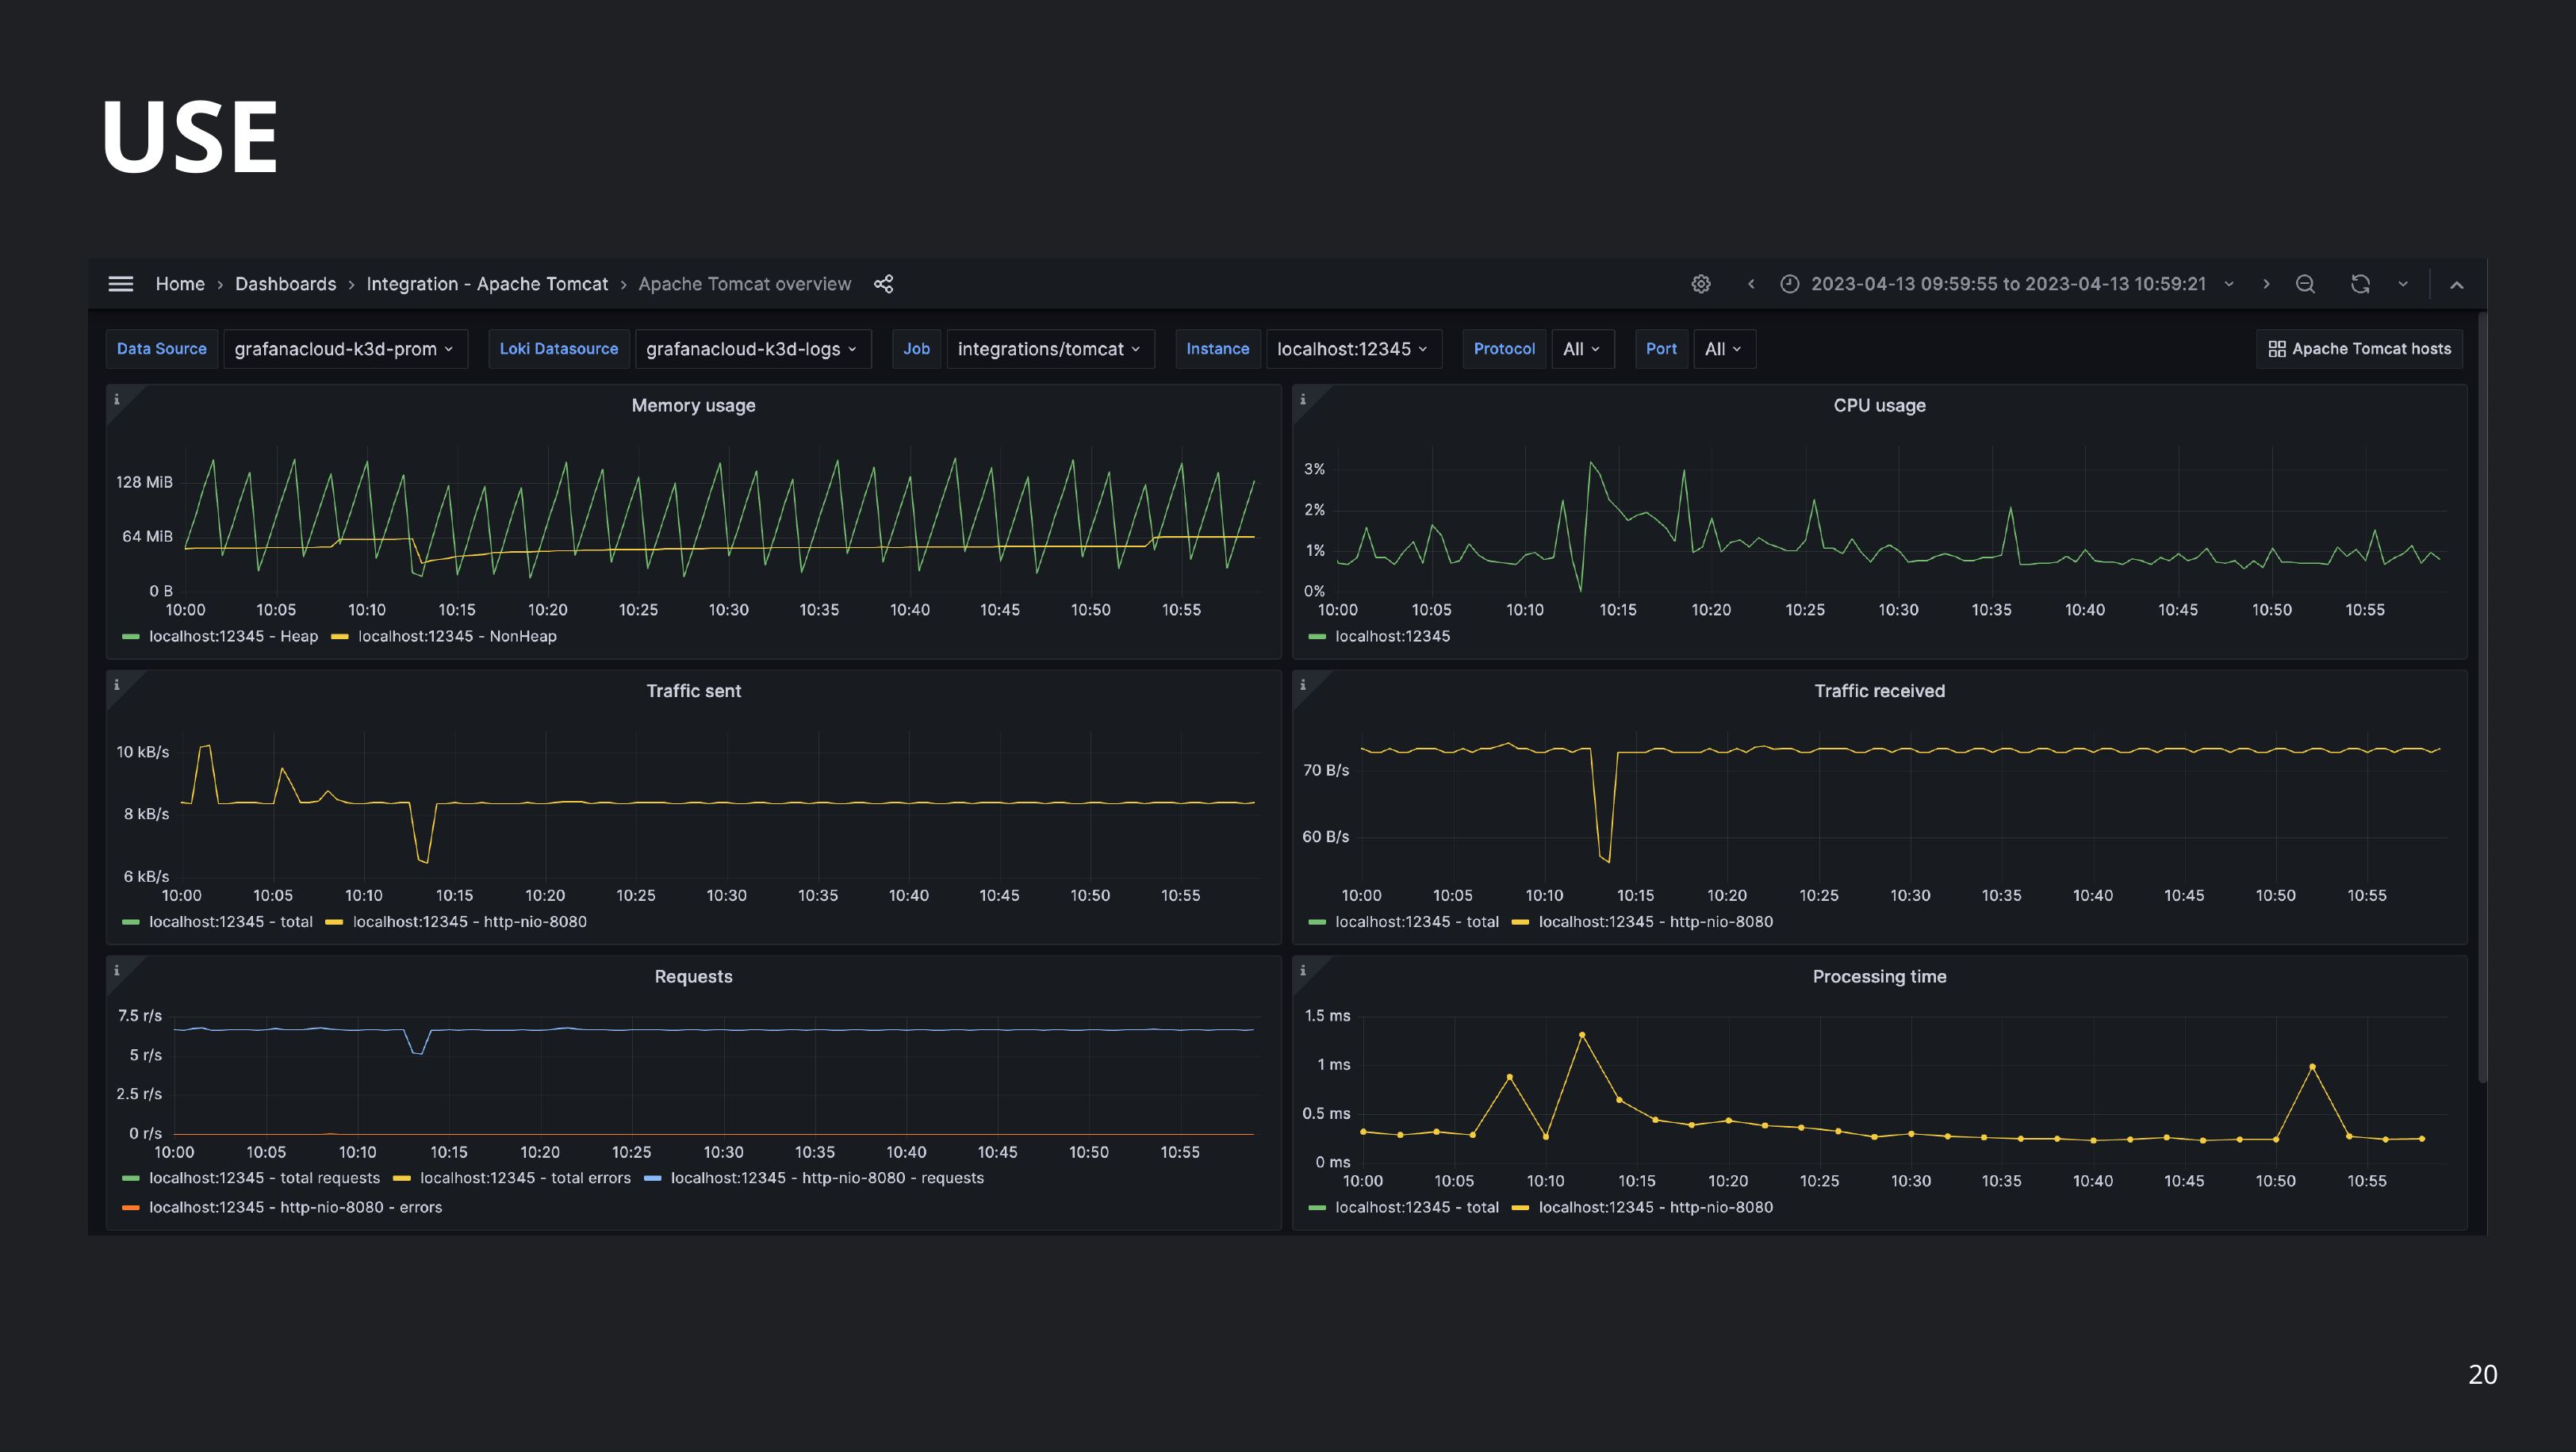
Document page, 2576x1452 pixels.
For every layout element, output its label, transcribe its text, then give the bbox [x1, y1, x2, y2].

slide_number 20 [2409, 1348, 2510, 1404]
picture [87, 259, 2488, 1236]
text_box USE [95, 73, 2144, 193]
